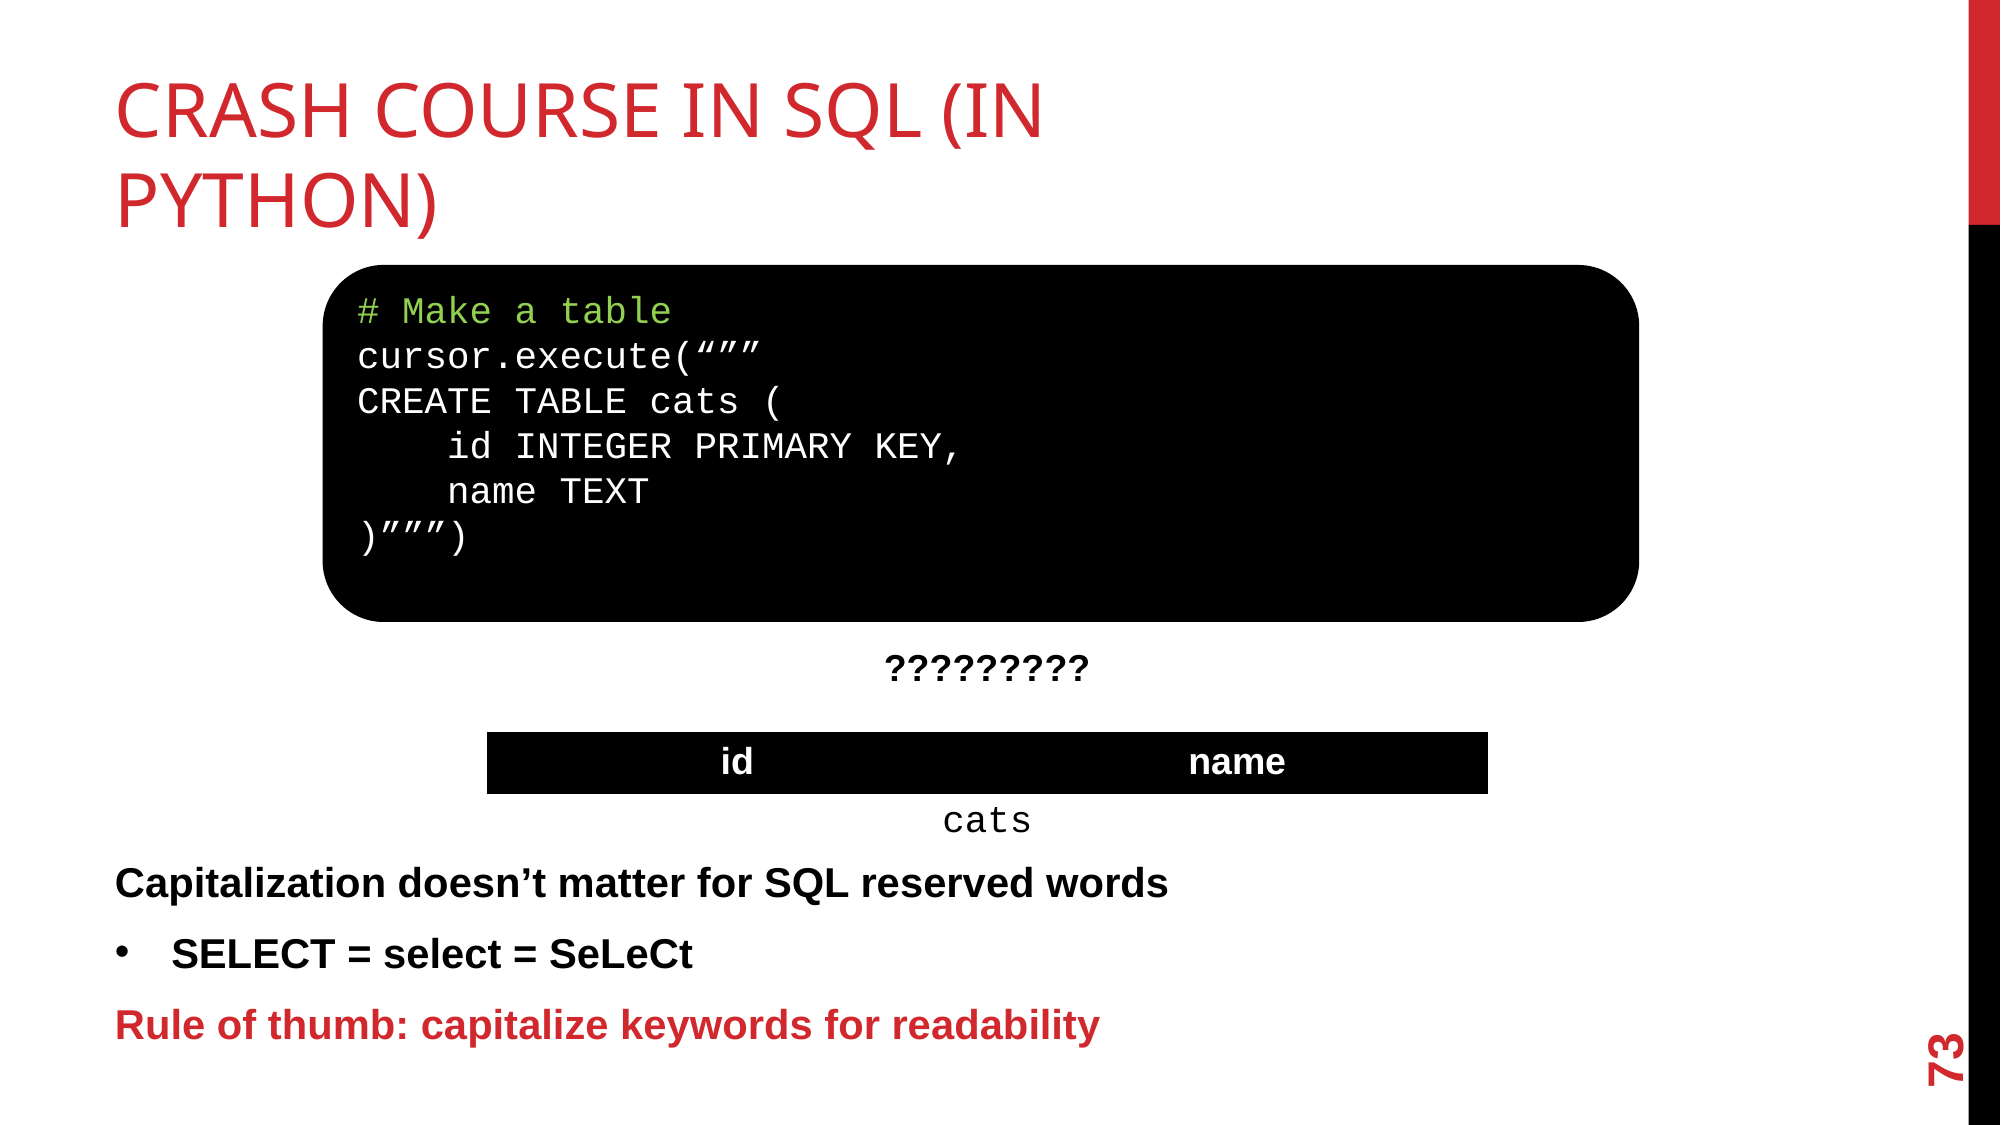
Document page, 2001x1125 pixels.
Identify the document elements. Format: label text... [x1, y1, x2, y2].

text_box ????????? [699, 636, 1275, 697]
slide_number ‹#› [1903, 887, 1984, 1104]
table_header id [488, 734, 987, 792]
text_box # Make a table cursor.execute(“”” CREATE TABLE cats ( id INTEGER PRIMARY KEY, name TEXT )”””) [324, 267, 1637, 620]
list Capitalization doesn’t matter for SQL reserved words SELECT = select = SeLeCt Rule of thumb: capitalize keywords for readability [99, 848, 1767, 1064]
title CRASH COURSE IN SQL (IN PYTHON) [99, 25, 1367, 250]
text_box cats [831, 787, 1144, 848]
table_header name [988, 734, 1487, 792]
